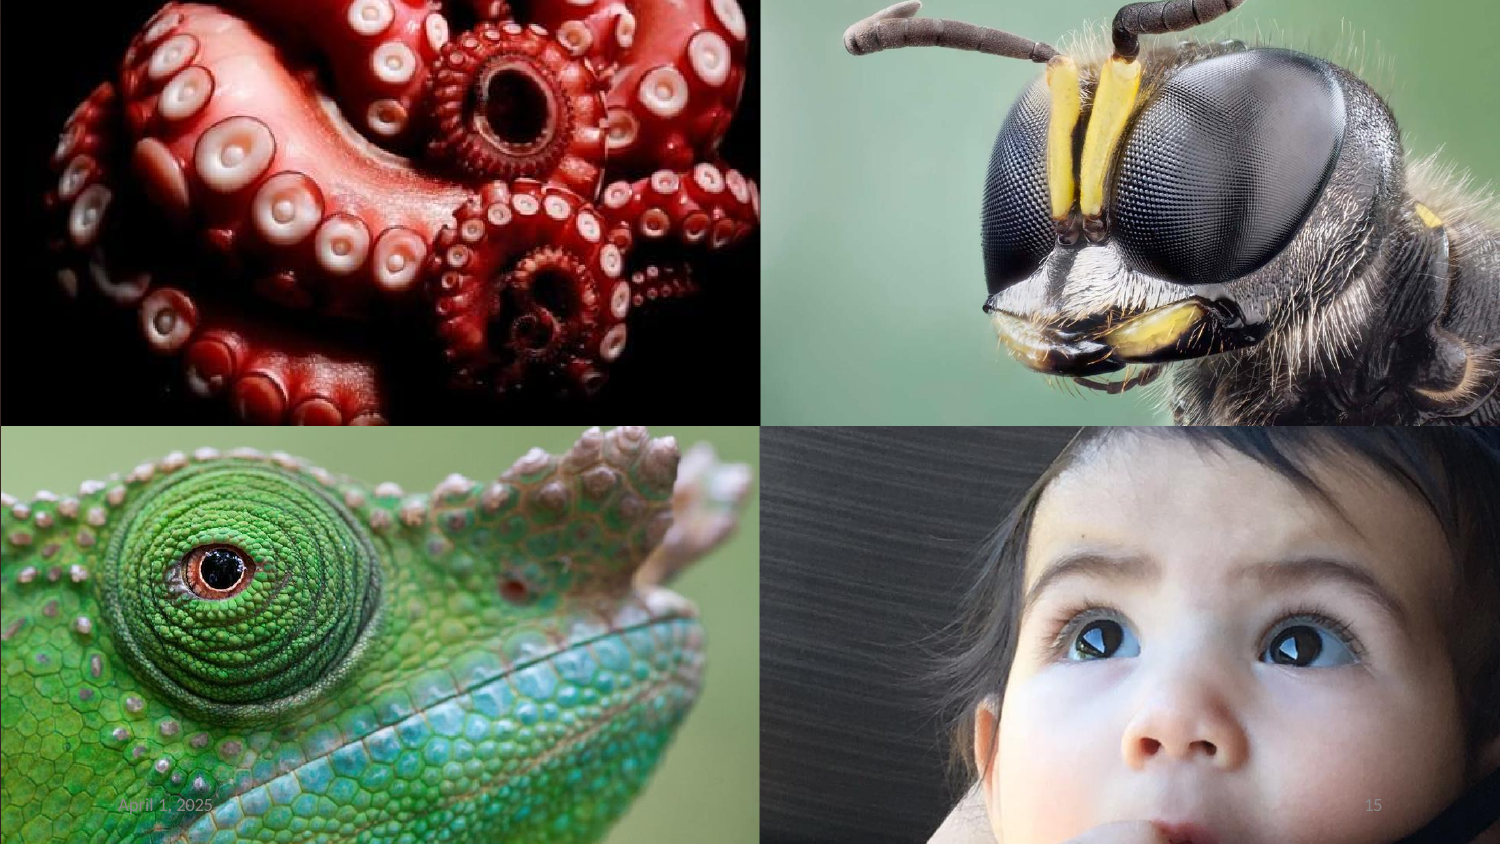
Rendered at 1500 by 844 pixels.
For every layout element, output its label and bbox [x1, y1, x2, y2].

text_box [0, 0, 1500, 844]
